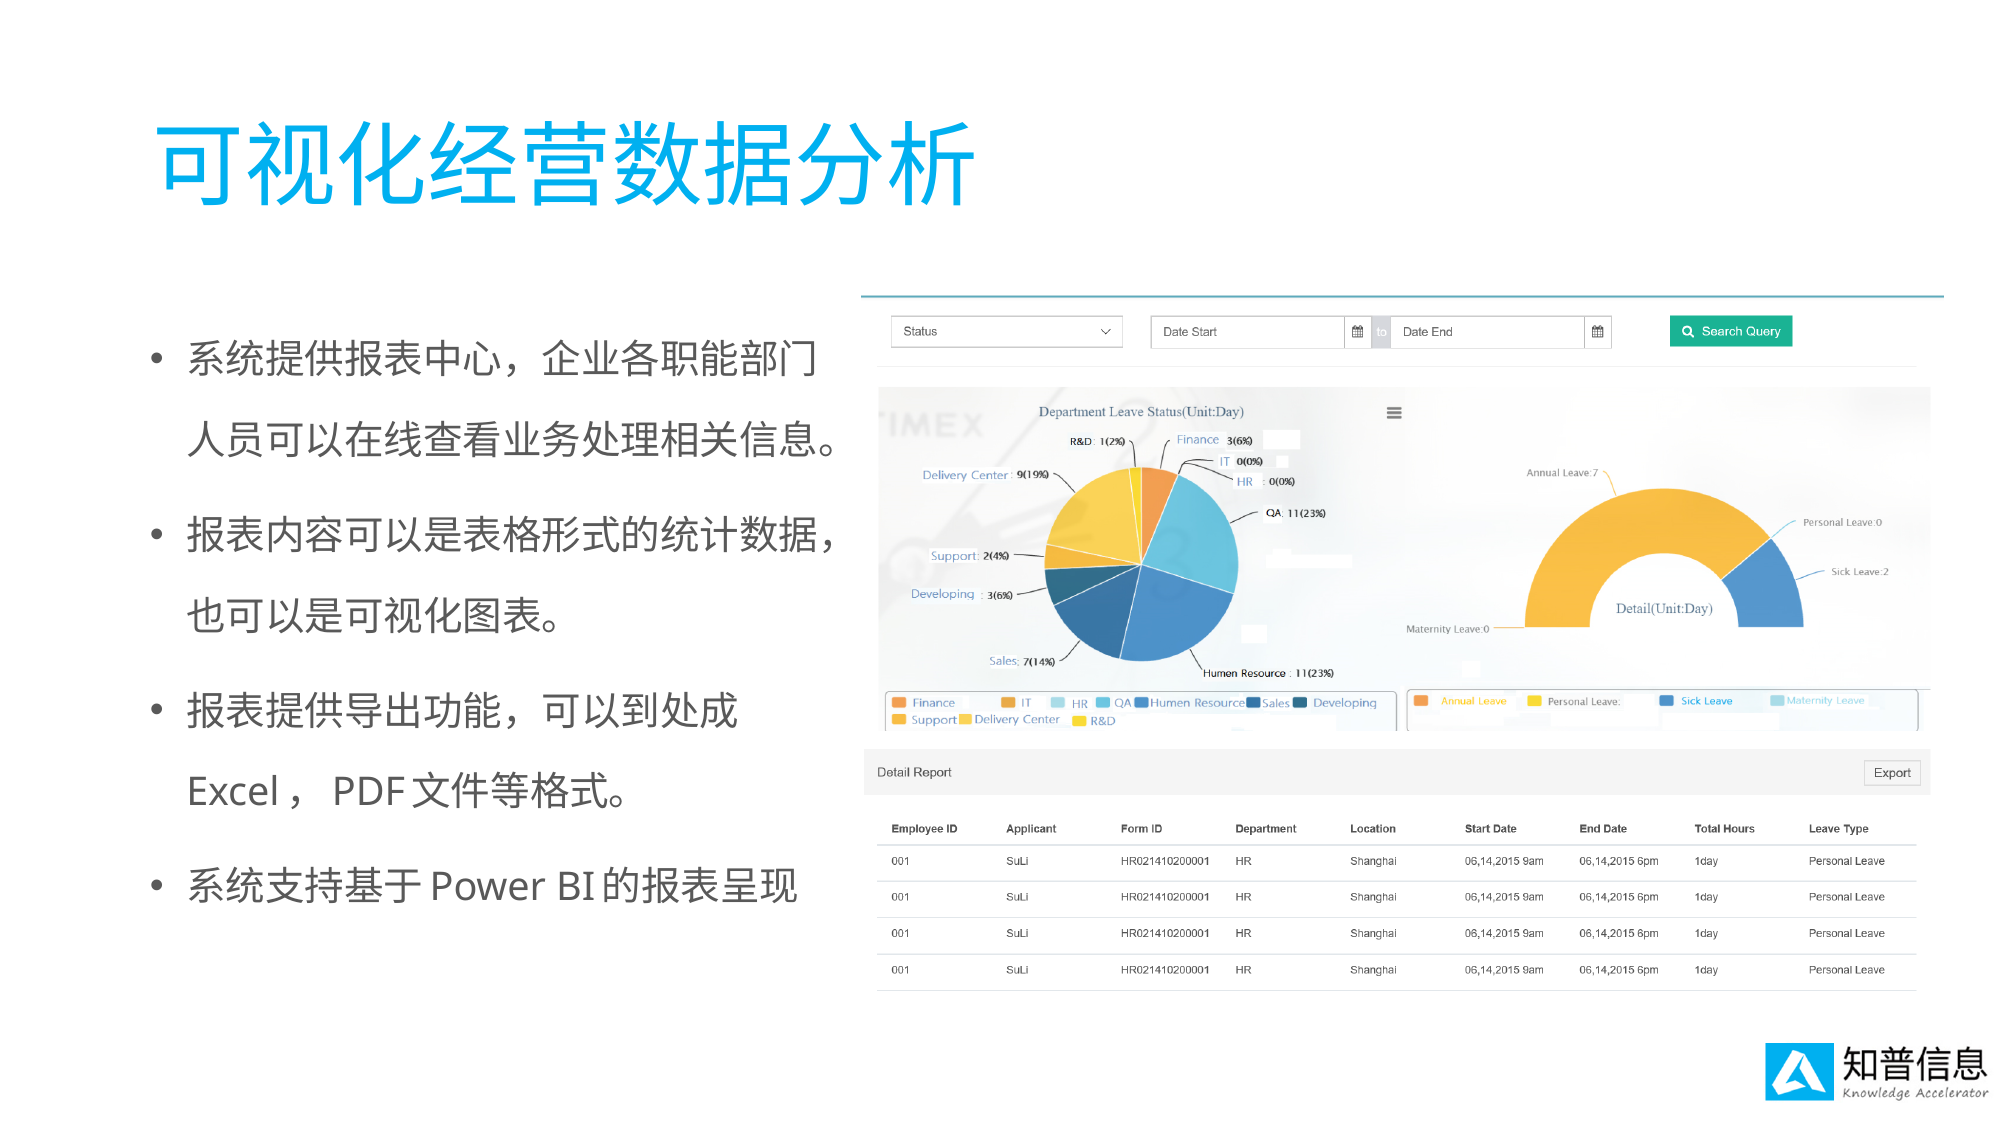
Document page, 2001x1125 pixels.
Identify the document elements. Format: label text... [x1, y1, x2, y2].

picture [861, 294, 1944, 994]
picture [1690, 1030, 1994, 1115]
title 可视化经营数据分析 [137, 59, 1863, 278]
text_box 系统提供报表中心，企业各职能部门人员可以在线查看业务处理相关信息。 报表内容可以是表格形式的统计数据，也可以是可视化图表。 报表提供导出功能，可以到处成Excel，PDF文件等格式。 系统支持基于Power BI的报表呈现 [134, 293, 837, 994]
